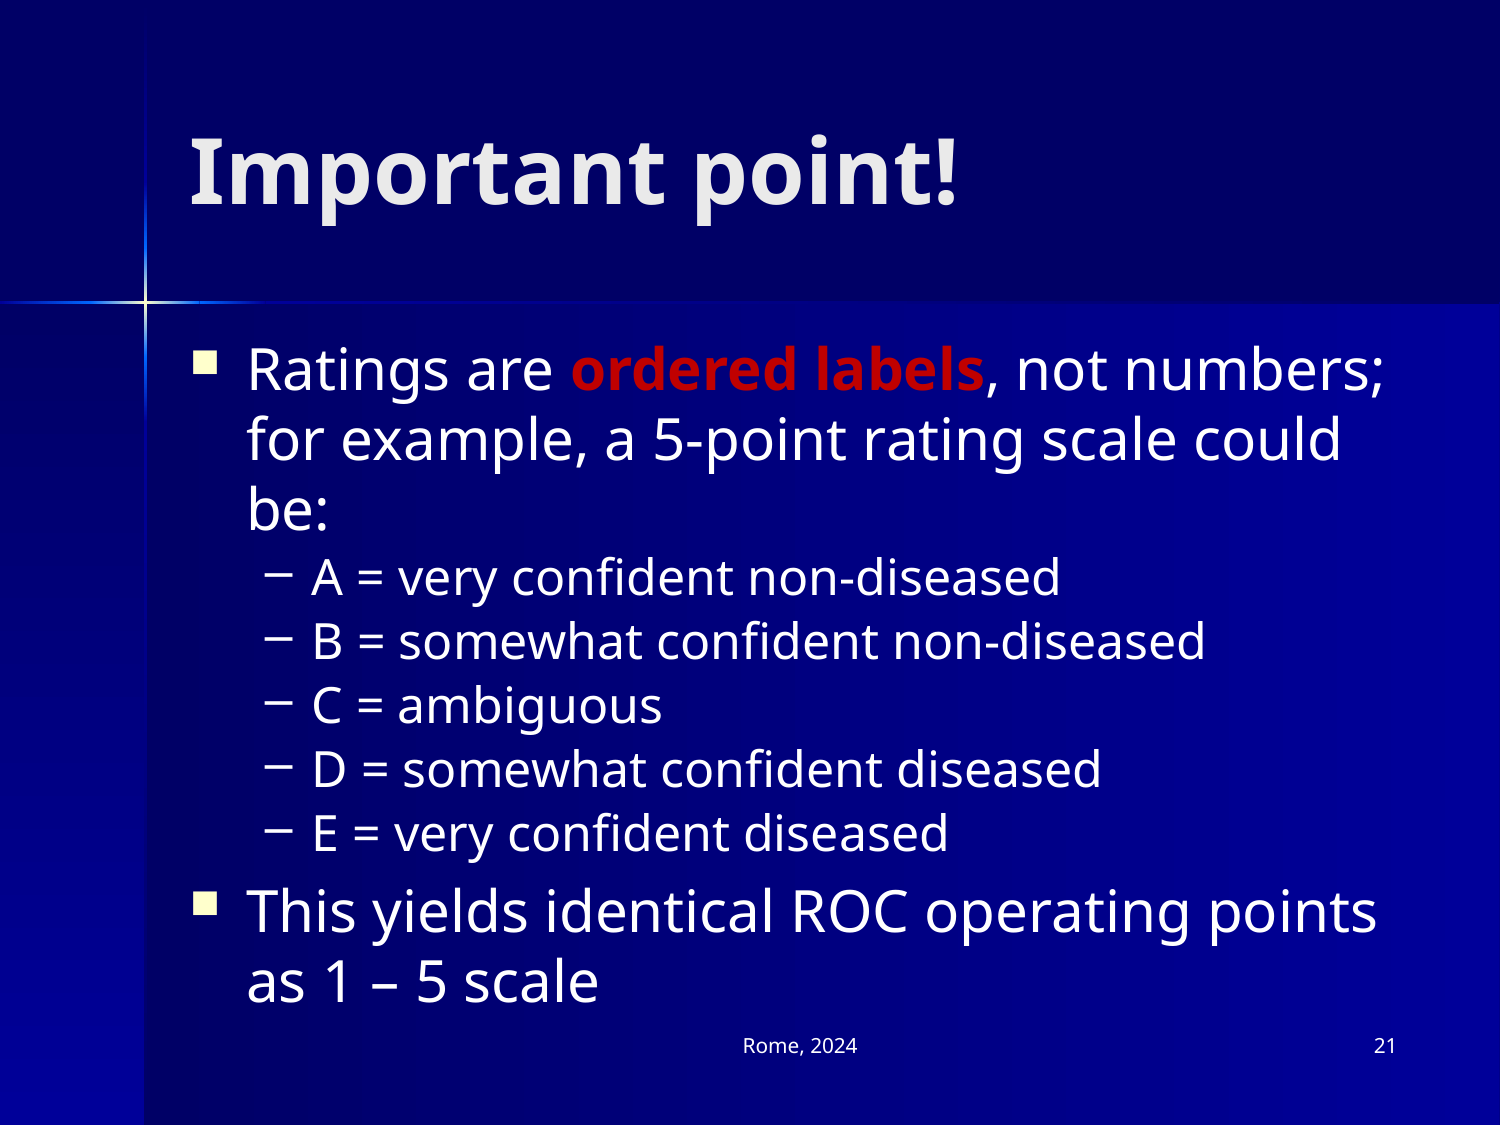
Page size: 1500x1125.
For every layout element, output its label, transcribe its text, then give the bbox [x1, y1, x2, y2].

footer Rome, 2024 [562, 1024, 1038, 1101]
title Important point! [174, 49, 1413, 286]
slide_number 21 [1099, 1024, 1413, 1101]
list Ratings are ordered labels, not numbers; for example, a 5-point rating scale could be: A = very confident non-diseased B = somewhat confident non-diseased C = ambiguous D = somewhat confident diseased E = very confident diseased This yields identical ROC operating points as 1 – 5 scale [174, 324, 1413, 1001]
